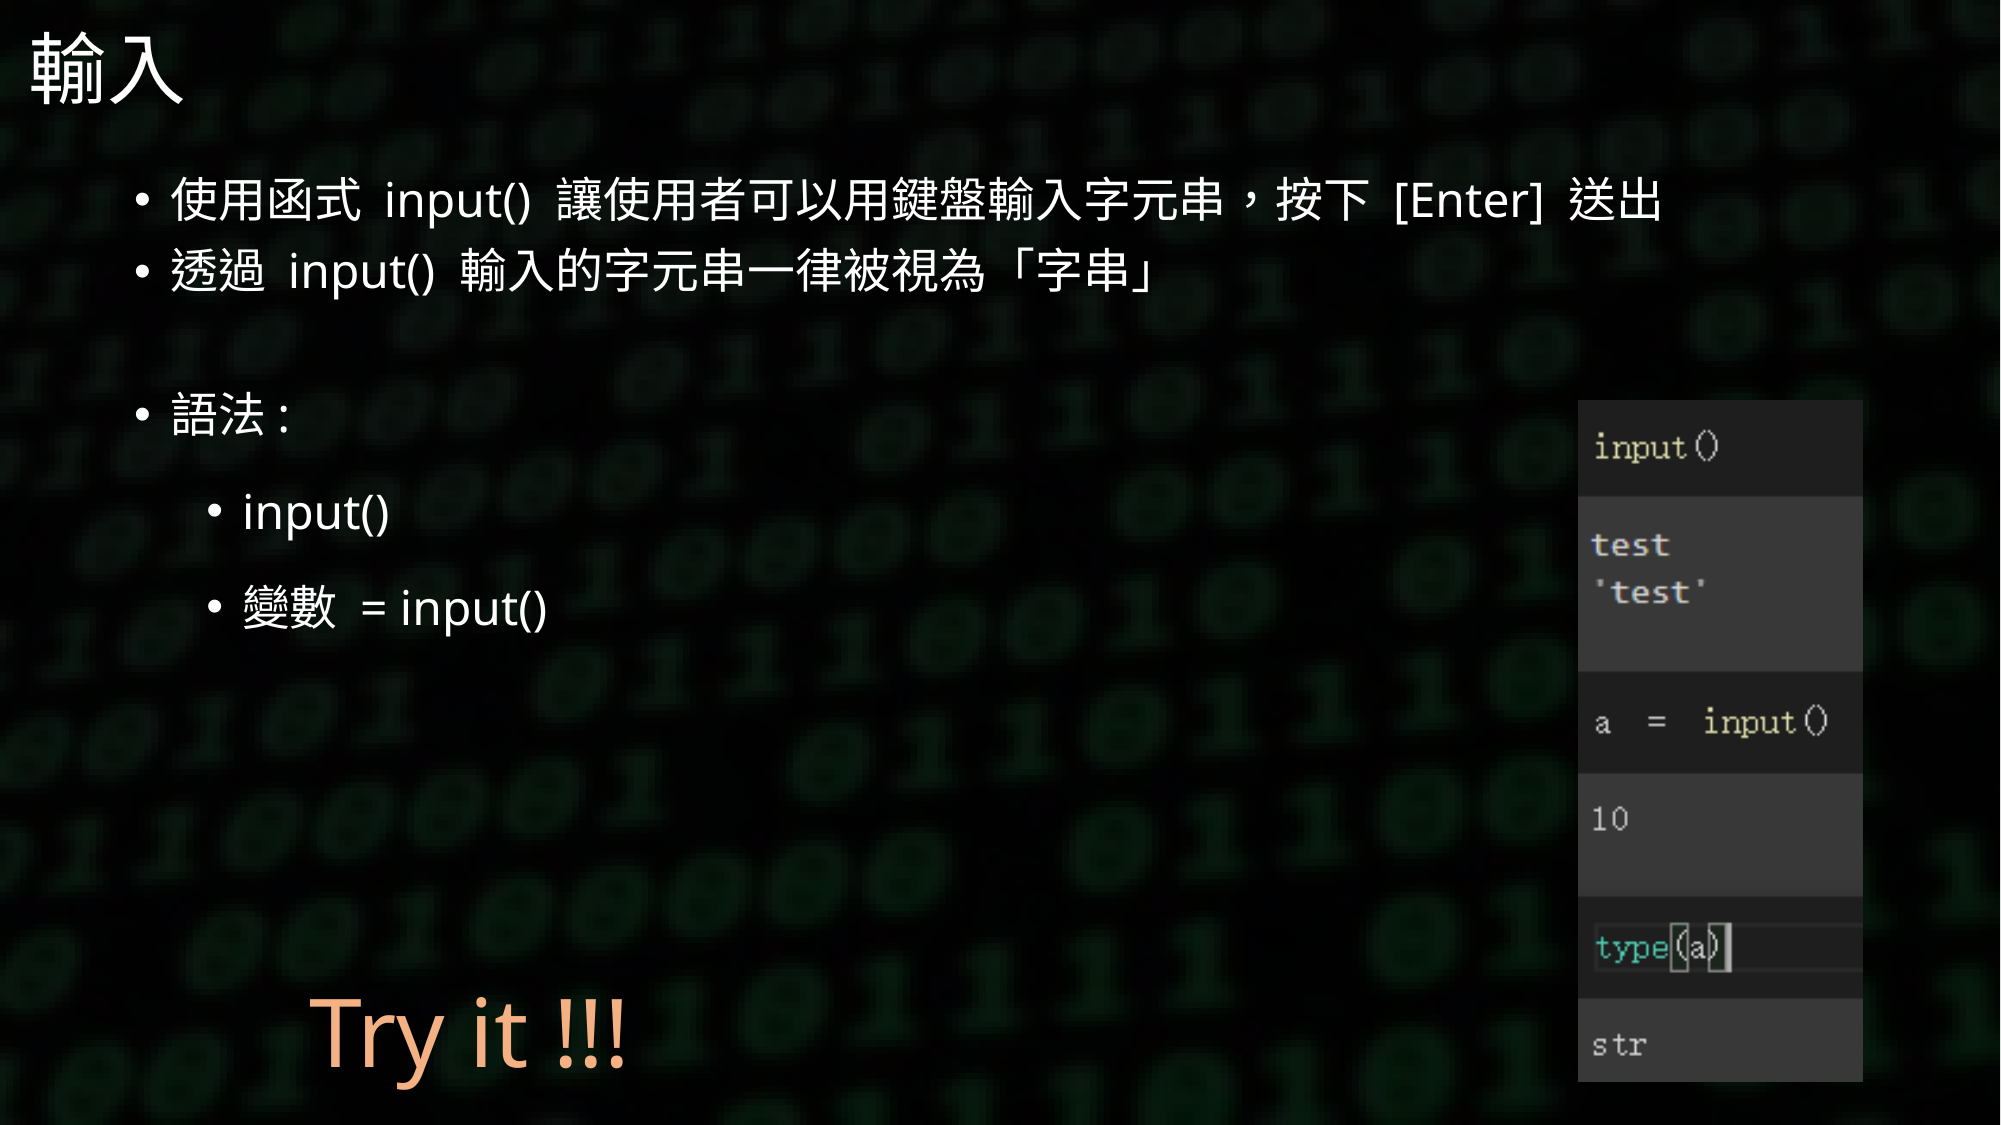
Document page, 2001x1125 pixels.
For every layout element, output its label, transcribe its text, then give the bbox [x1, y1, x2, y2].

text_box Try it !!! [294, 977, 800, 1096]
picture [0, 0, 2001, 1125]
title 輸入 [13, 22, 1739, 124]
list 使用函式 input() 讓使用者可以用鍵盤輸入字元串，按下 [Enter] 送出 透過 input() 輸入的字元串一律被視為「字串」 語法: input() 變數 = input() [119, 168, 1739, 683]
